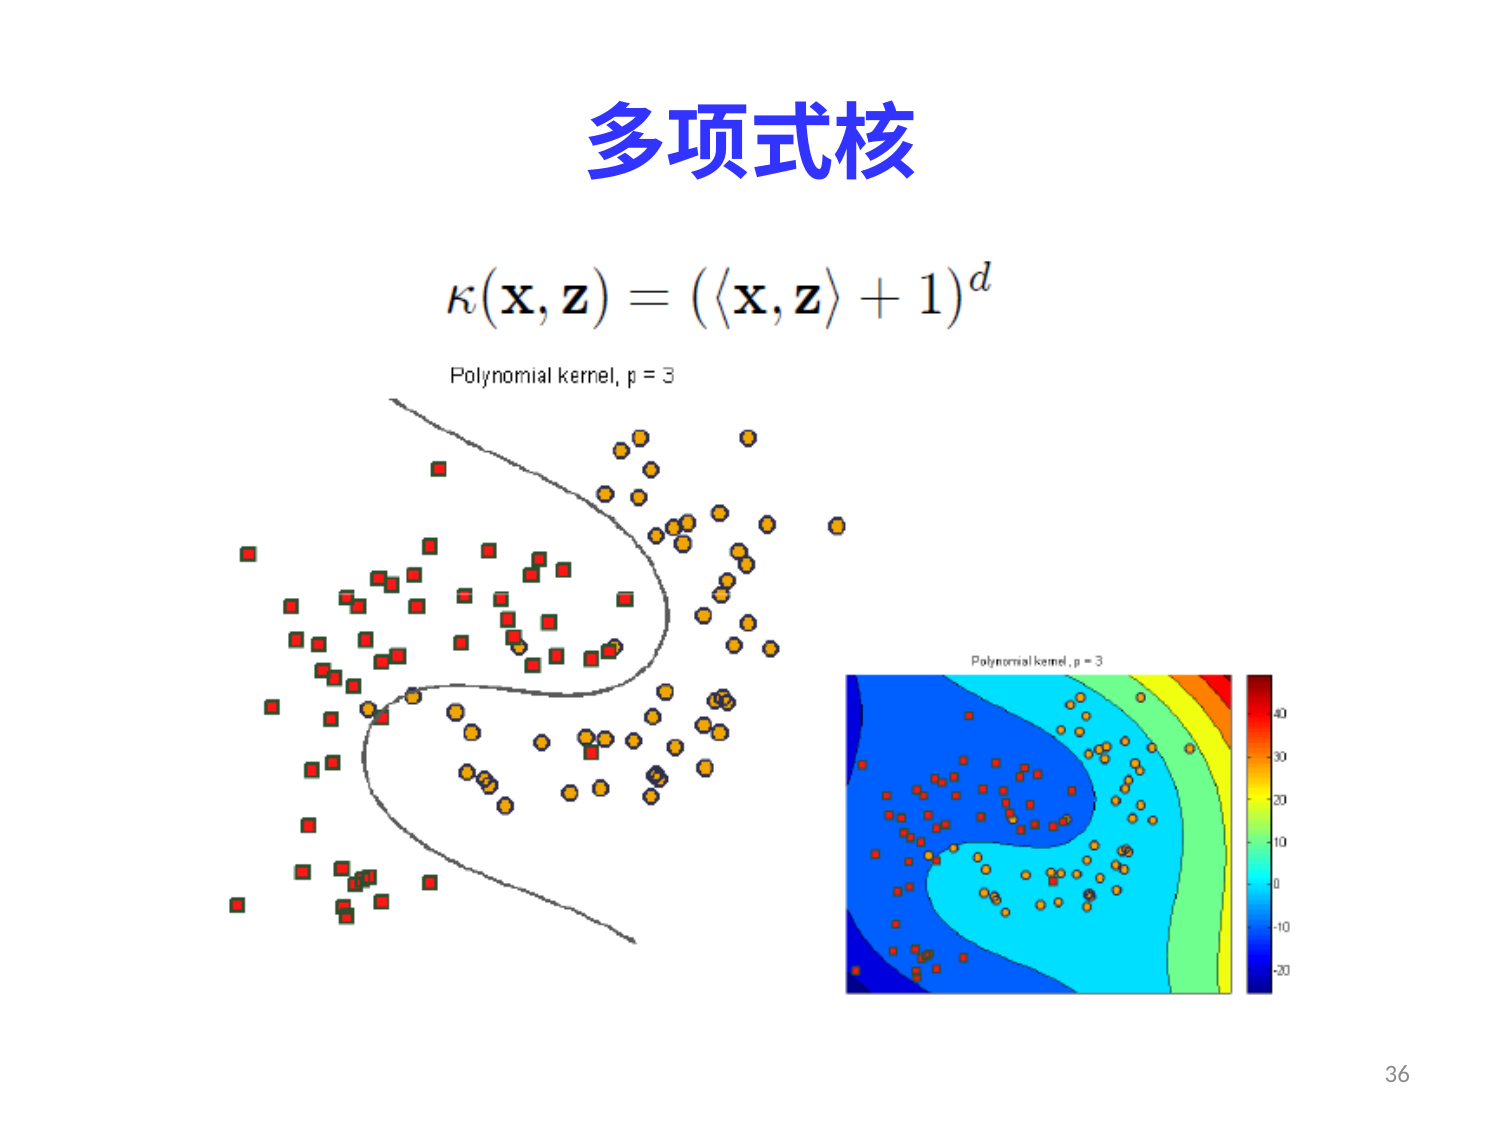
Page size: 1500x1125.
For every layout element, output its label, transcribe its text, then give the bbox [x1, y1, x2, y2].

slide_number 36 [1074, 1042, 1425, 1103]
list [176, 253, 1309, 1021]
title 多项式核 [75, 45, 1425, 233]
